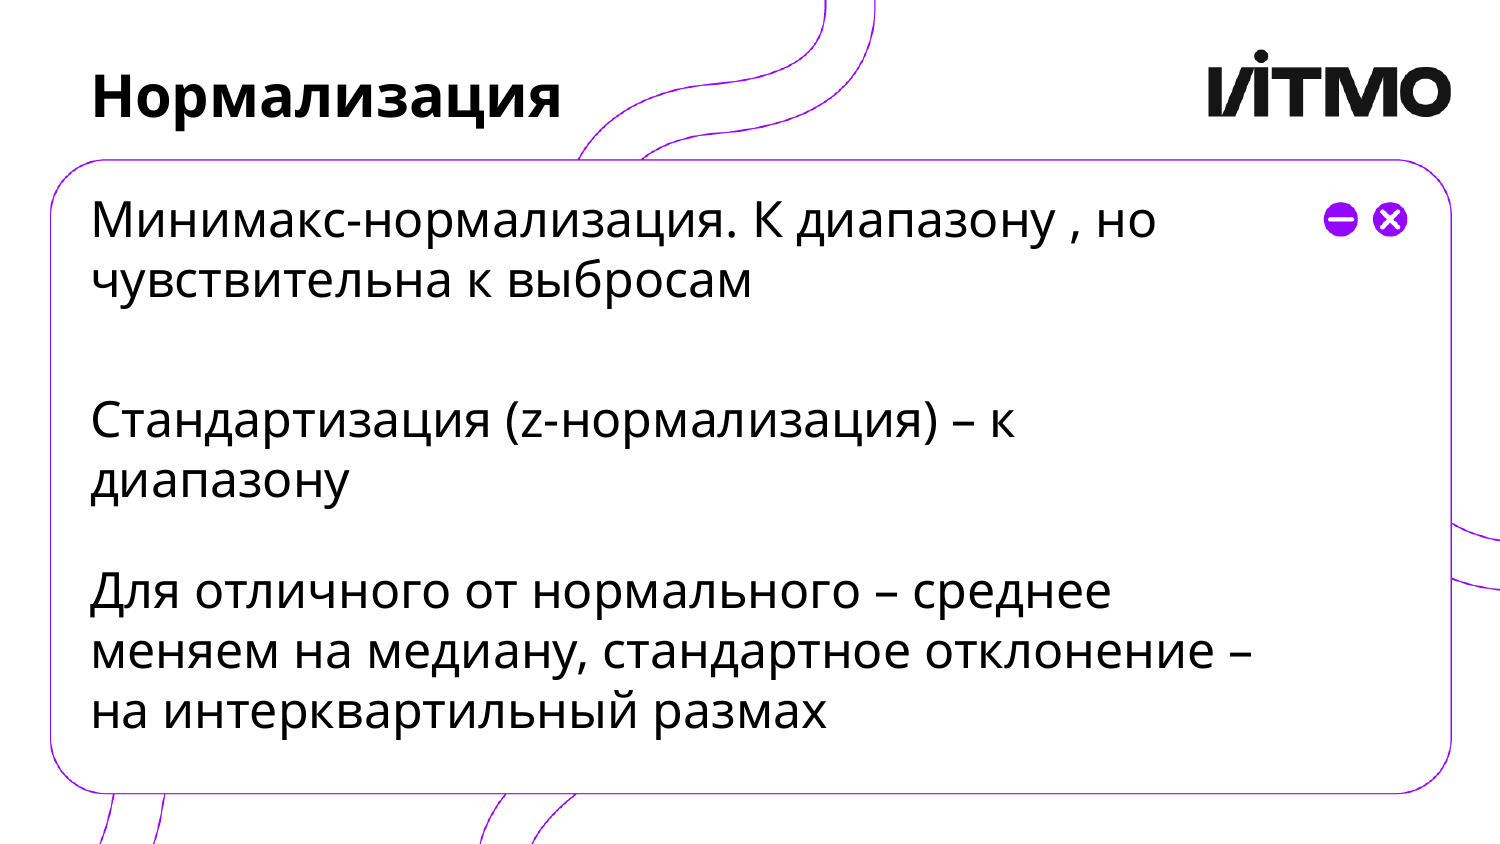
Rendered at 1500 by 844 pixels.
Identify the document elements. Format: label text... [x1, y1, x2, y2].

title Нормализация [75, 50, 1195, 137]
picture [0, 0, 1500, 844]
